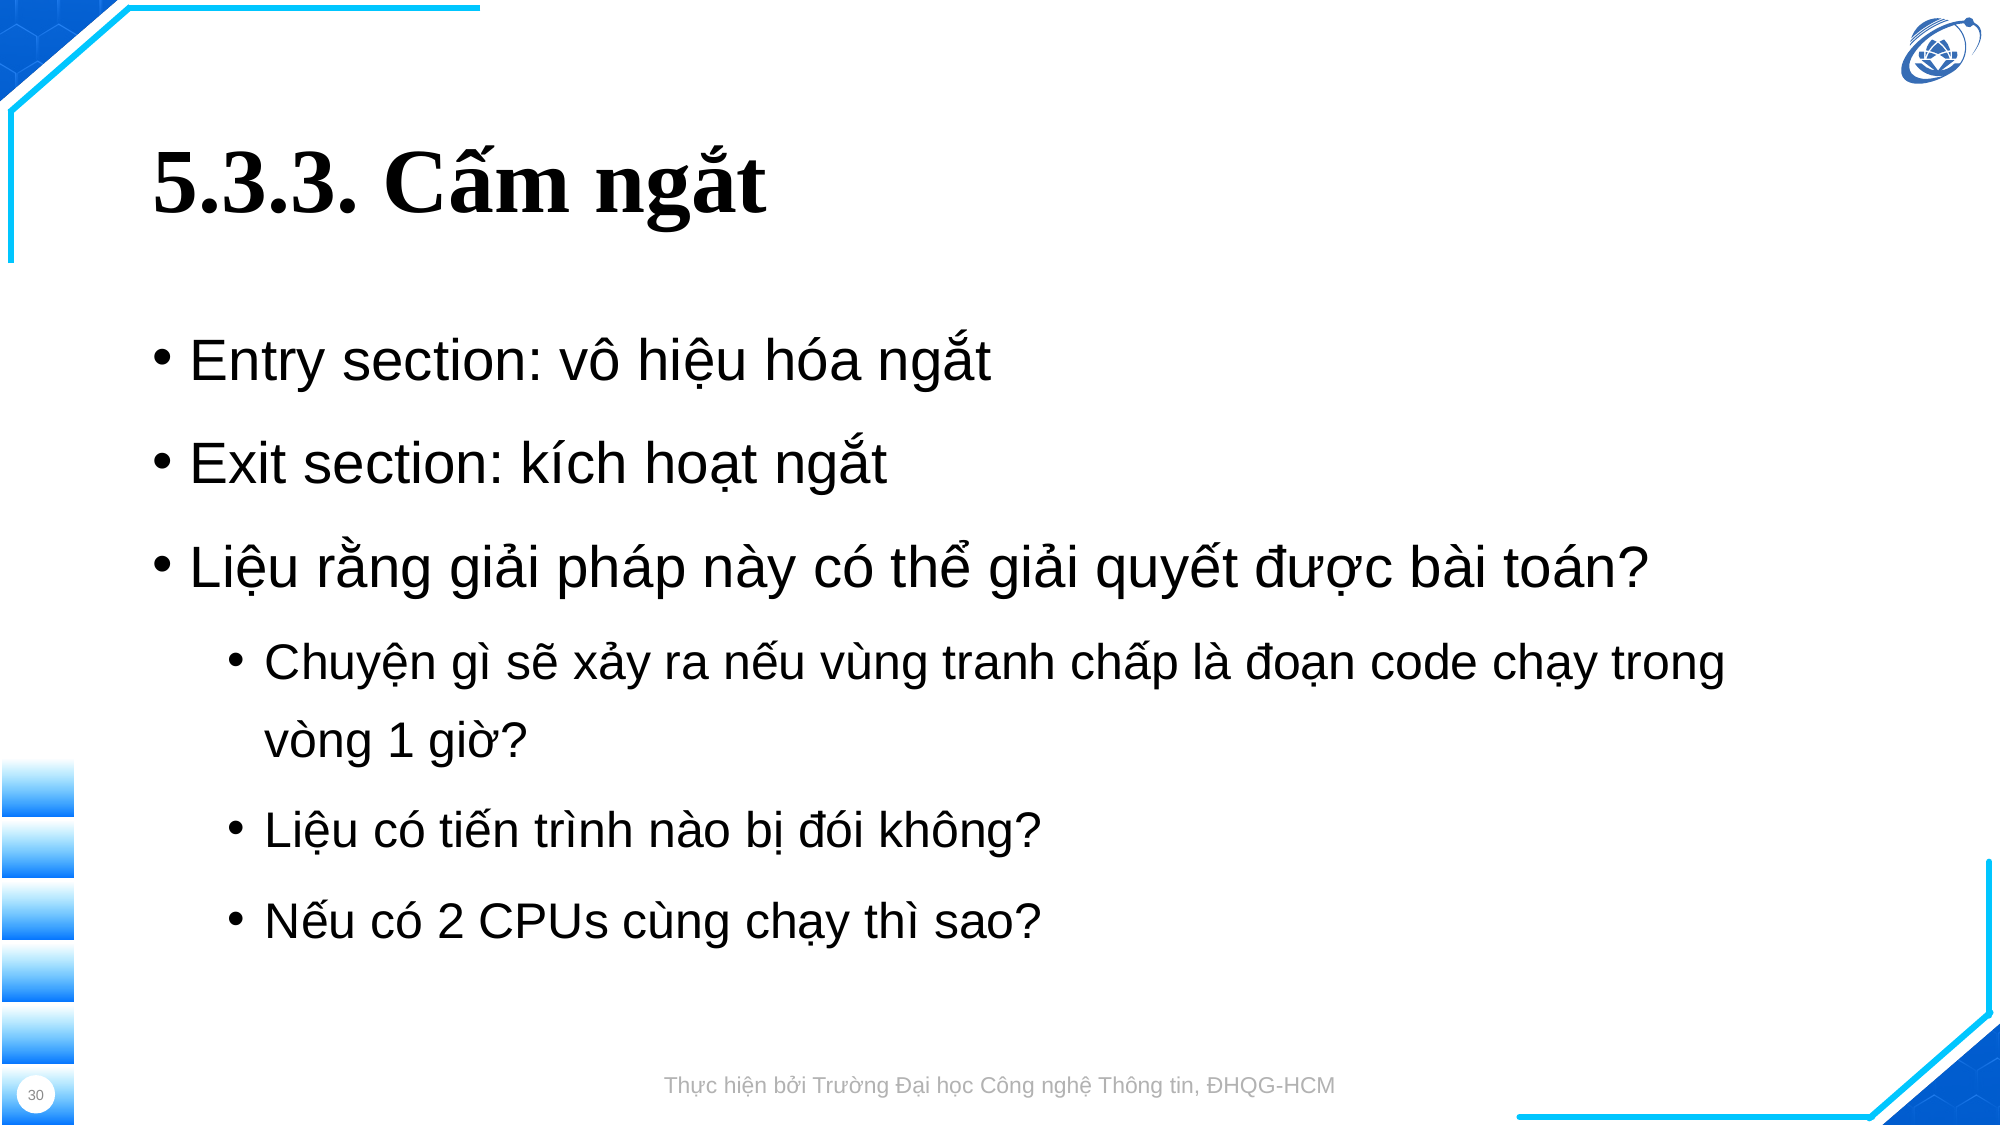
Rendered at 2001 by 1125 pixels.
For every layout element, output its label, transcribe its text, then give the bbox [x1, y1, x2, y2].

slide_number 30 [12, 1070, 60, 1119]
title 5.3.3. Cấm ngắt [137, 102, 1863, 264]
footer Thực hiện bởi Trường Đại học Công nghệ Thông tin, ĐHQG-HCM [597, 1062, 1403, 1106]
list Entry section: vô hiệu hóa ngắt Exit section: kích hoạt ngắt Liệu rằng giải pháp này có thể giải quyết được bài toán? Chuyện gì sẽ xảy ra nếu vùng tranh chấp là đoạn code chạy trong vòng 1 giờ? Liệu có tiến trình nào bị đói không? Nếu có 2 CPUs cùng chạy thì sao? [137, 293, 1863, 1014]
